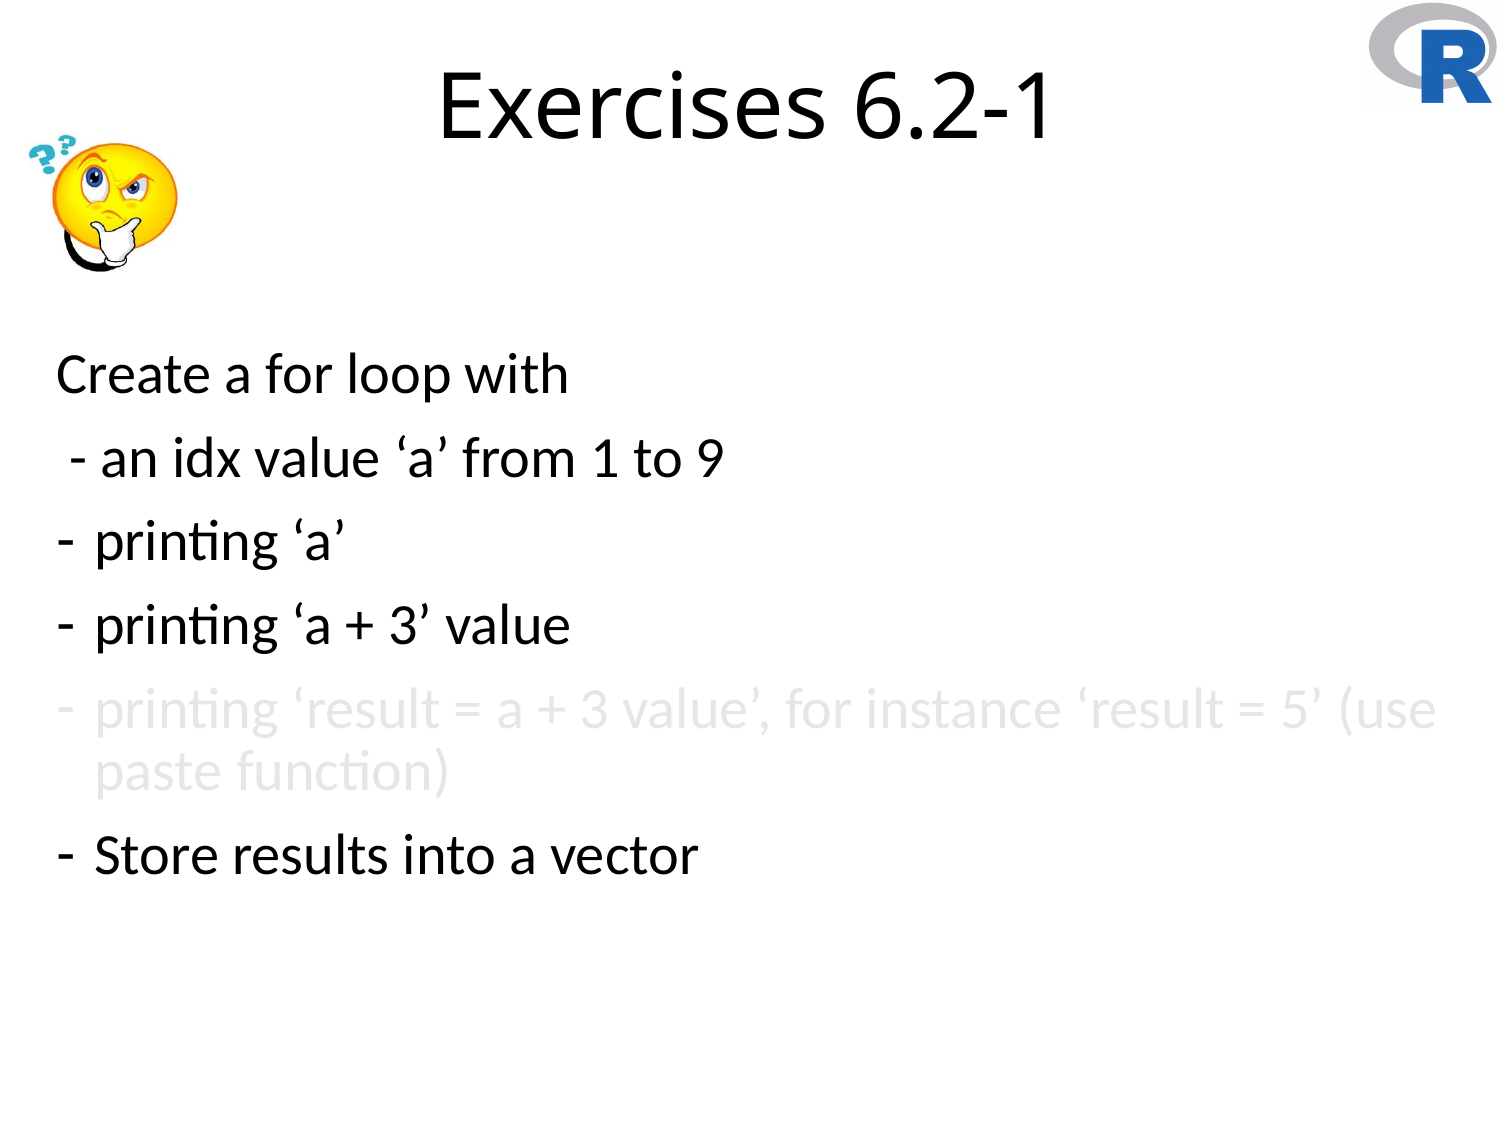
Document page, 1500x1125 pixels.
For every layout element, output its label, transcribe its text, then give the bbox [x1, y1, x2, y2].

picture [28, 134, 178, 272]
list Create a for loop with - an idx value ‘a’ from 1 to 9 printing ‘a’ printing ‘a + 3’ value printing ‘result = a + 3 value’, for instance ‘result = 5’ (use paste function) Store results into a vector [41, 335, 1459, 1050]
picture [1365, 0, 1500, 107]
title Exercises 6.2-1 [0, 0, 1500, 218]
